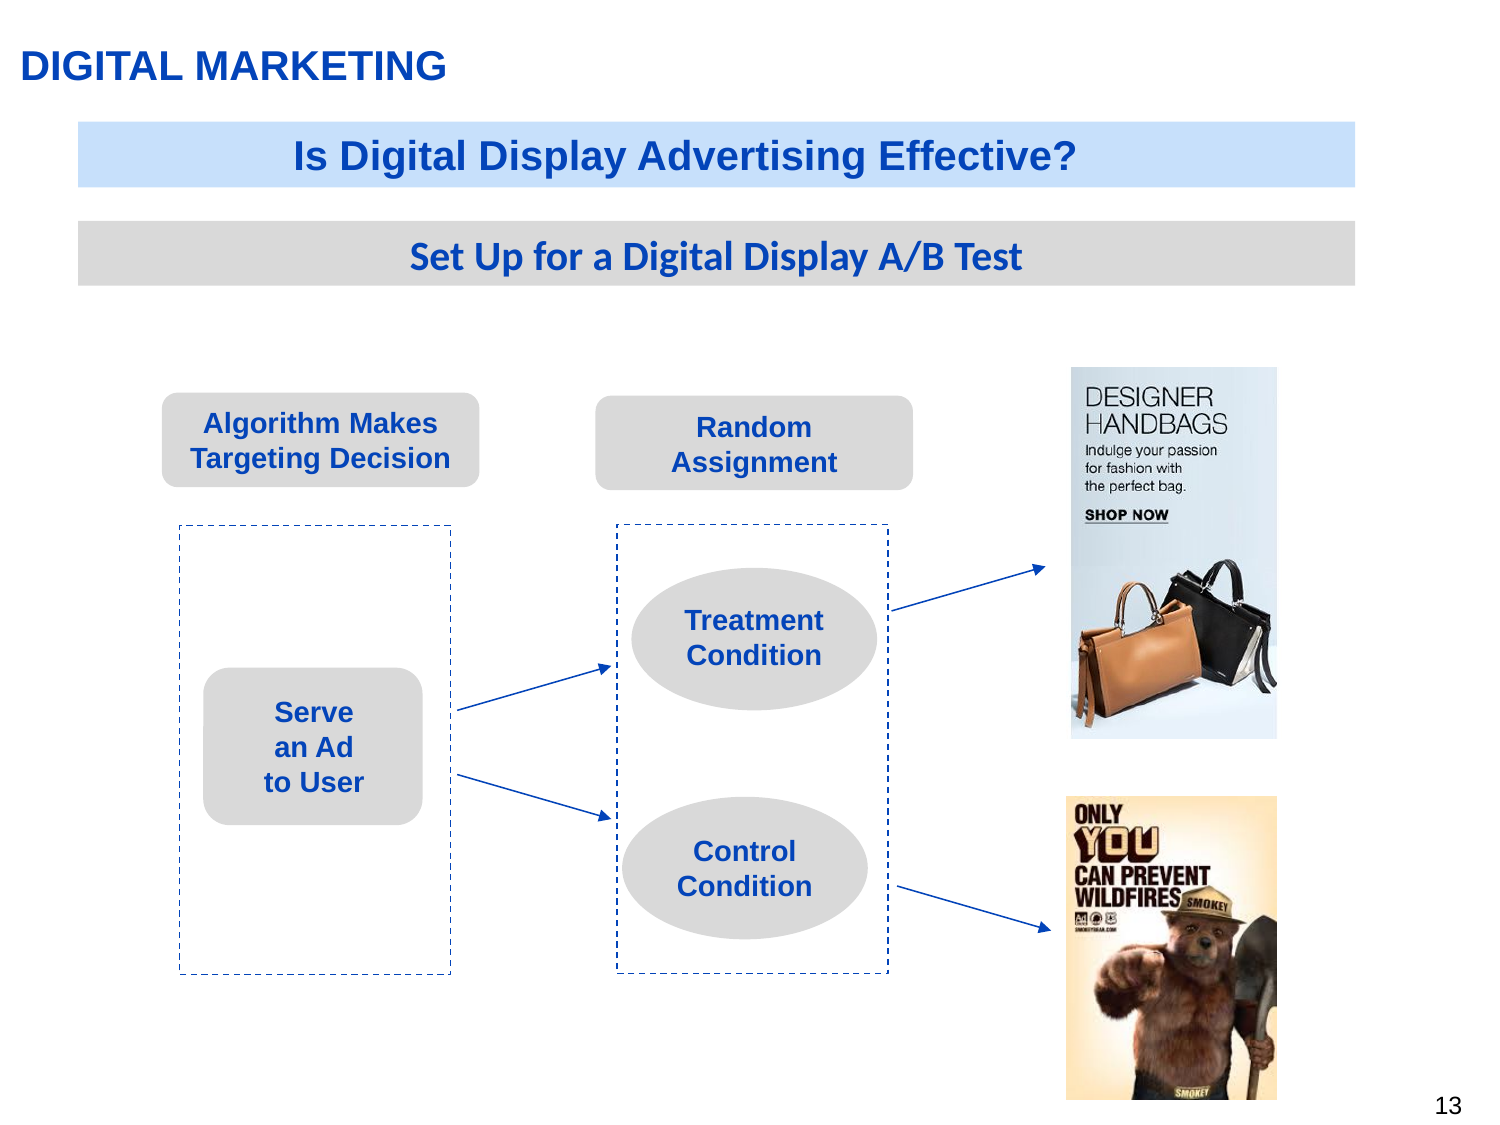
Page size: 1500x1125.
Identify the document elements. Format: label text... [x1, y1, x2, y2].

text_box Is Digital Display Advertising Effective? [262, 121, 1109, 187]
text_box Algorithm Makes Targeting Decision [161, 392, 480, 488]
text_box [617, 524, 889, 974]
picture [1065, 796, 1277, 1100]
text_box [456, 774, 612, 820]
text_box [896, 885, 1052, 931]
text_box Set Up for a Digital Display A/B Test [78, 220, 1356, 286]
text_box Random Assignment [595, 395, 914, 491]
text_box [891, 566, 1046, 612]
text_box [847, 524, 998, 675]
text_box [78, 121, 1356, 188]
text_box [456, 665, 612, 711]
picture [1065, 367, 1282, 740]
title DIGITAL MARKETING [19, 38, 1463, 90]
text_box [179, 525, 451, 975]
slide_number 12 [1149, 1089, 1463, 1121]
